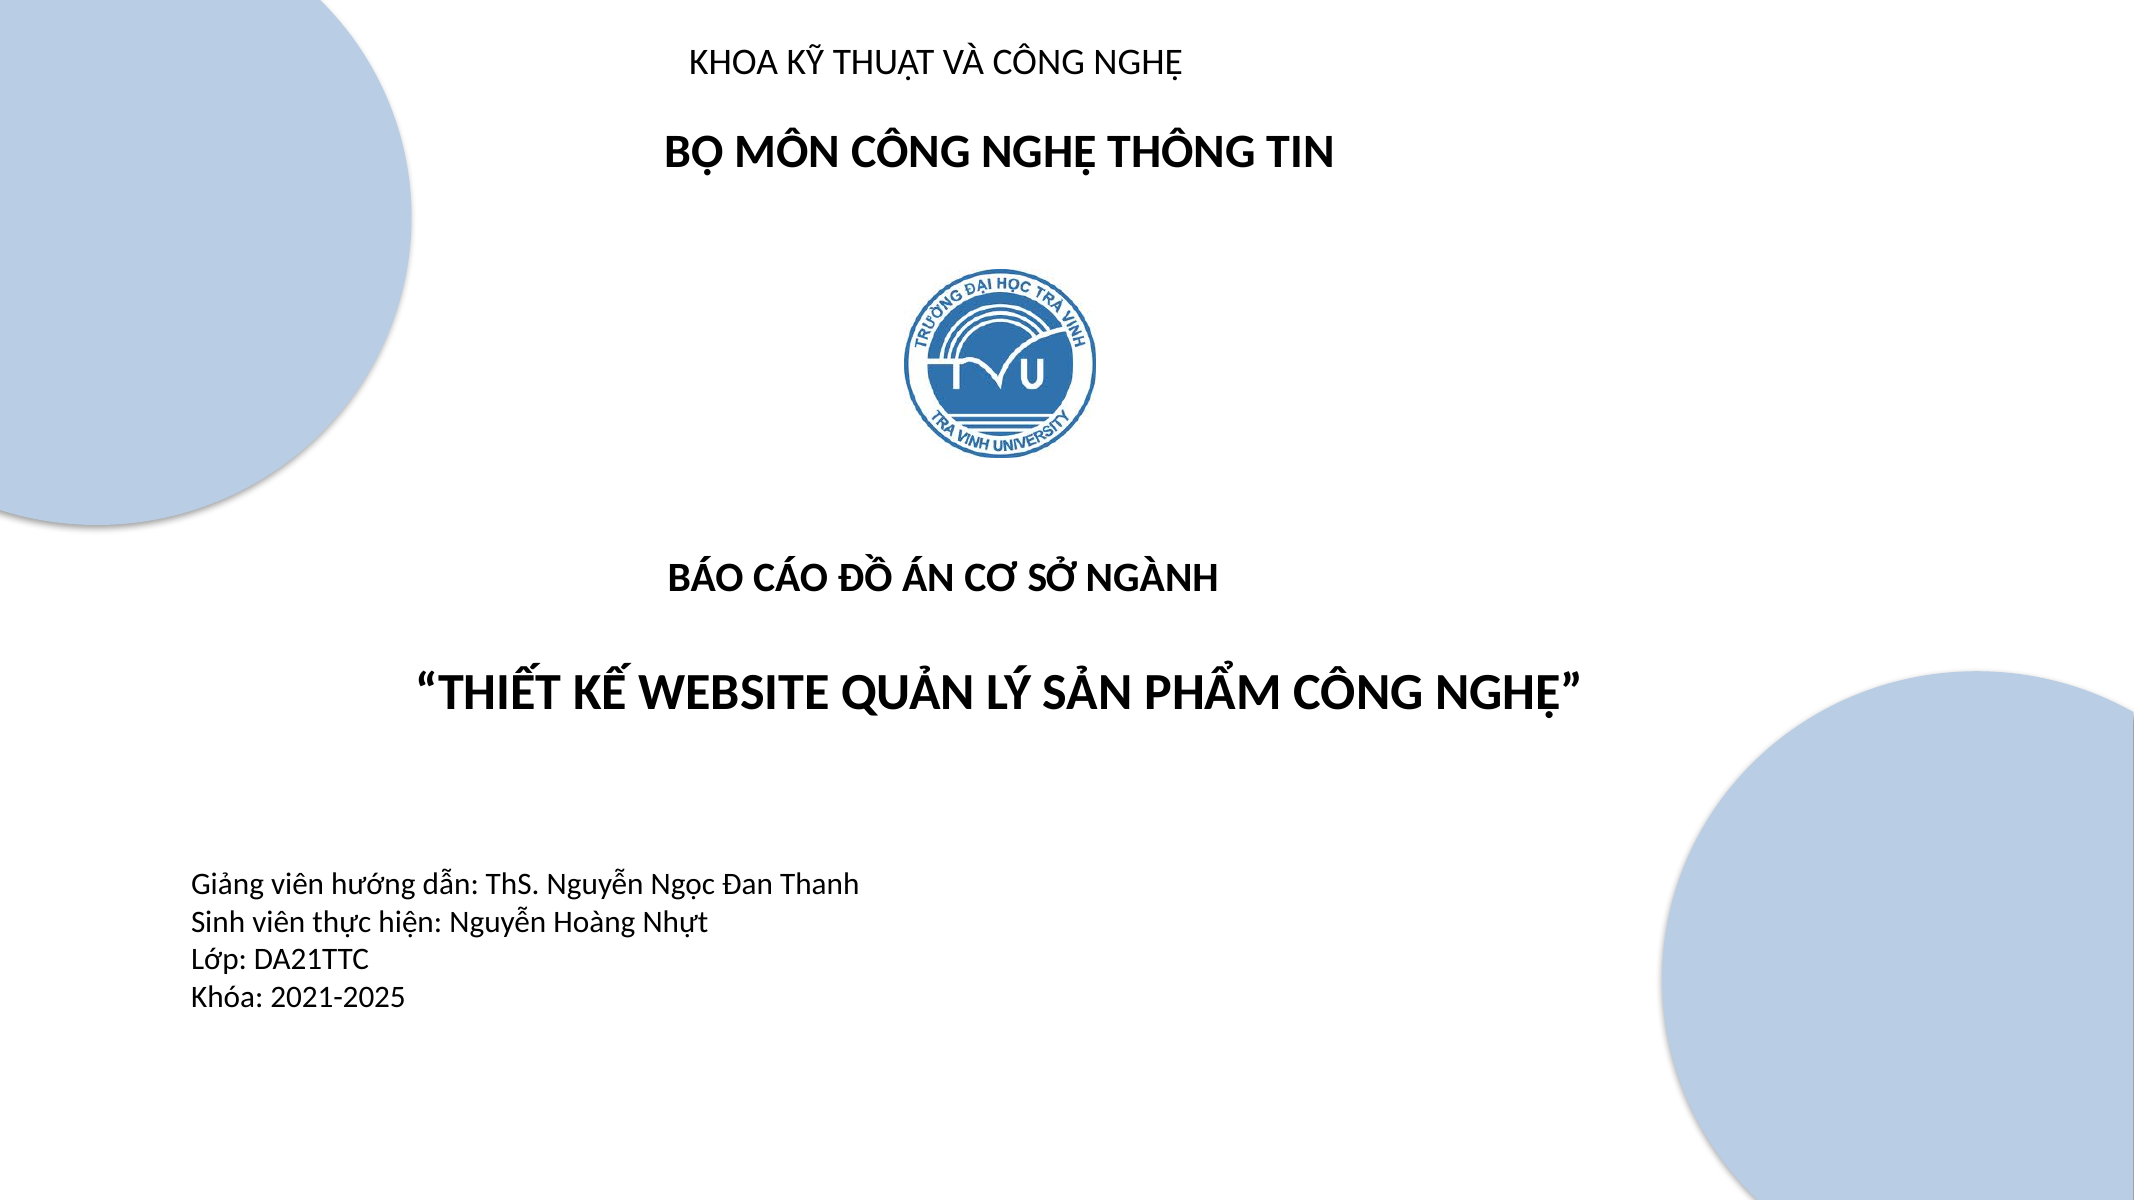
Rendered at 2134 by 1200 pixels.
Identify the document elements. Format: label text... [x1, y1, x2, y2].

text_box [0, 0, 412, 526]
text_box “THIẾT KẾ WEBSITE QUẢN LÝ SẢN PHẨM CÔNG NGHỆ” [400, 649, 1599, 728]
text_box BÁO CÁO ĐỒ ÁN CƠ SỞ NGÀNH [652, 542, 1348, 608]
picture [904, 269, 1096, 458]
text_box Giảng viên hướng dẫn: ThS. Nguyễn Ngọc Đan Thanh Sinh viên thực hiện: Nguyễn Hoàng Nhựt Lớp: DA21TTC Khóa: 2021-2025 [176, 856, 876, 1021]
text_box [1662, 671, 2134, 1200]
text_box BỘ MÔN CÔNG NGHỆ THÔNG TIN [649, 111, 1351, 184]
text_box KHOA KỸ THUẬT VÀ CÔNG NGHỆ [674, 29, 1326, 90]
